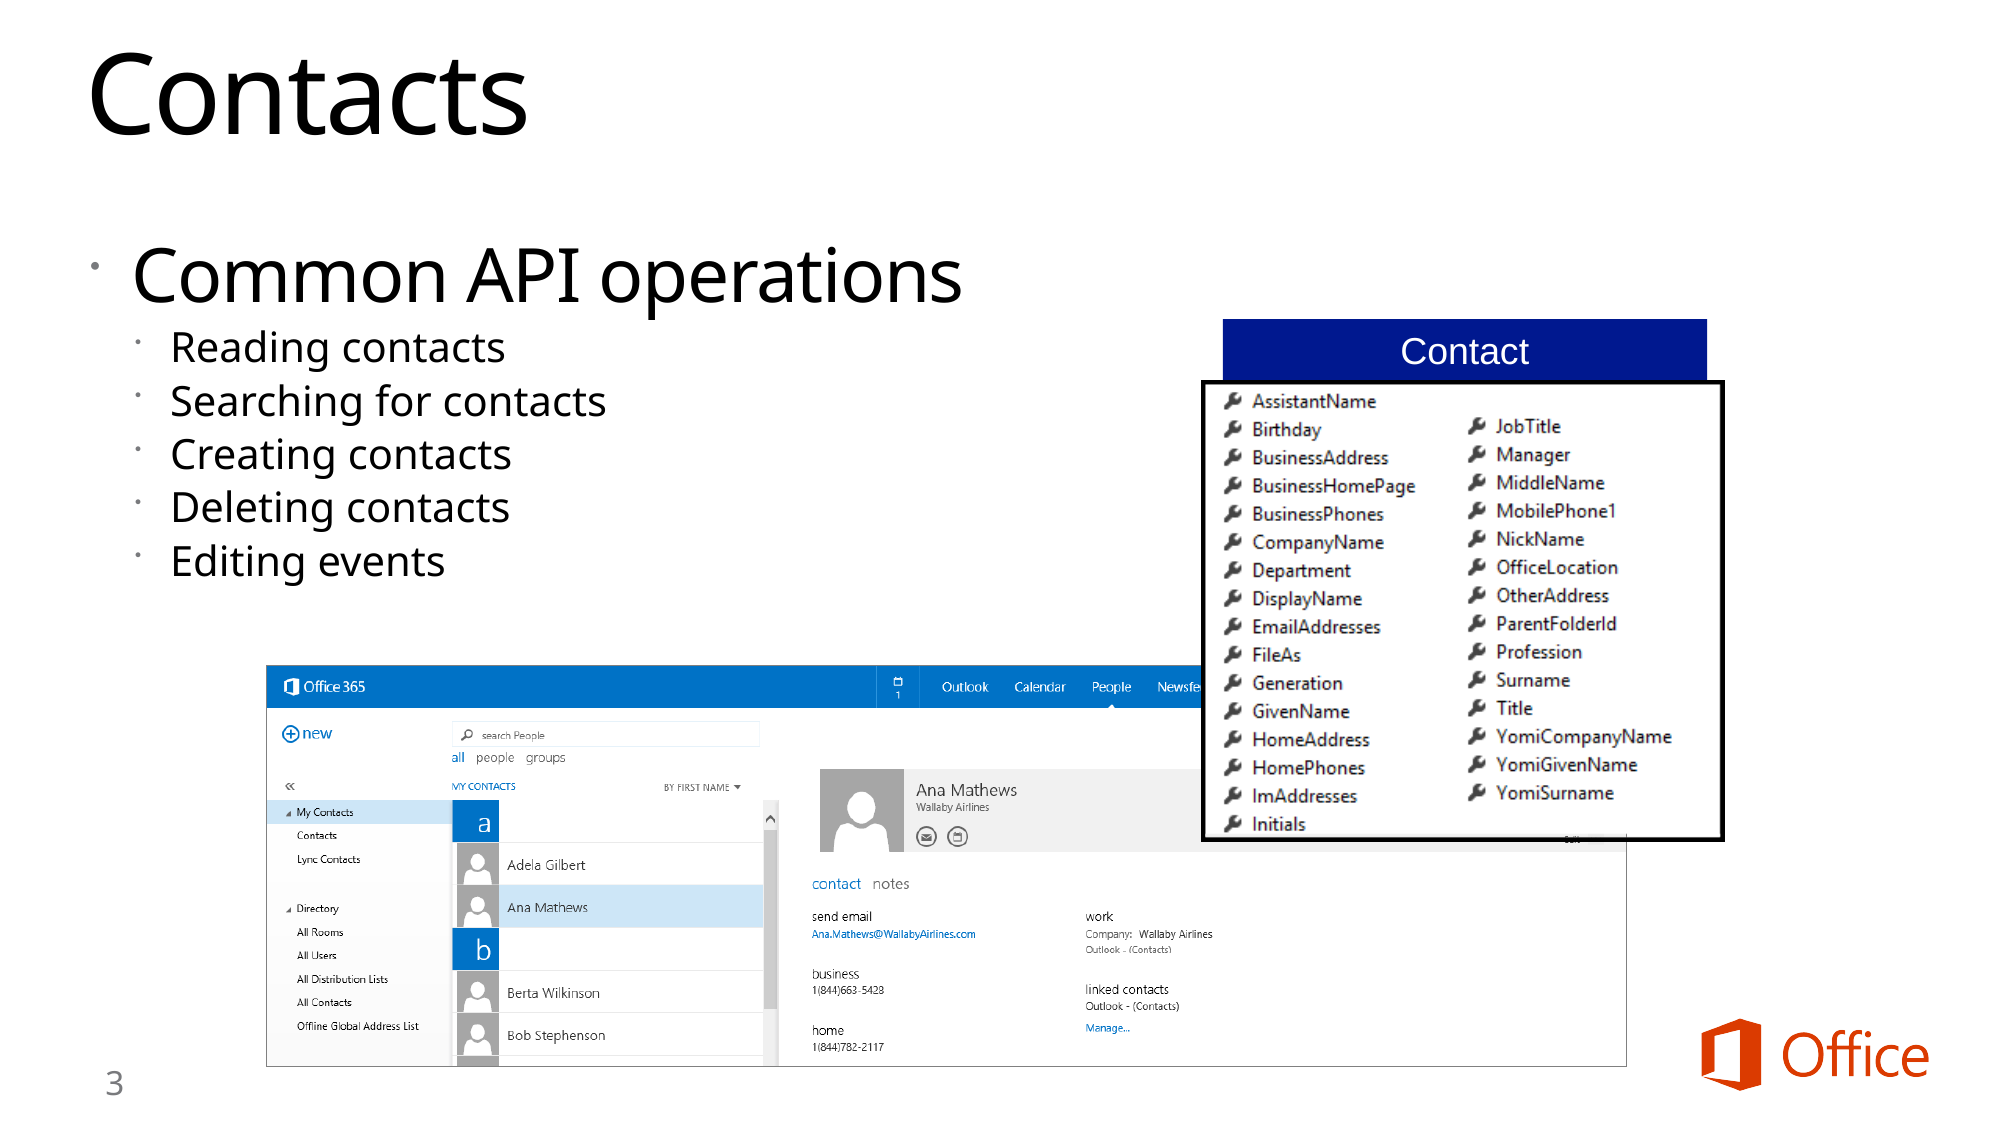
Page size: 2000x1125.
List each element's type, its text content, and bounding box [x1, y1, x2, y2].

title Contacts [85, 37, 1914, 161]
slide_number 3 [85, 1066, 178, 1103]
picture [265, 380, 1726, 1067]
picture [1670, 987, 1960, 1122]
list Common API operations Reading contacts Searching for contacts Creating contacts Deleting contacts Editing events [85, 237, 1914, 573]
text_box Contact [1222, 318, 1708, 380]
